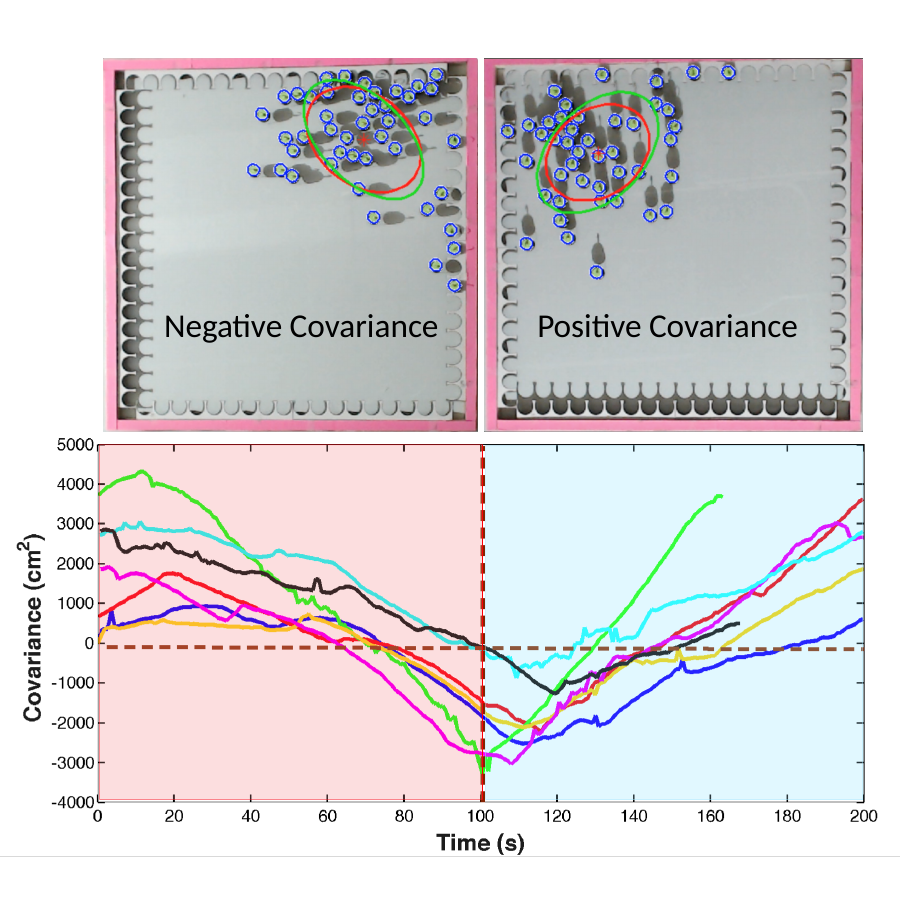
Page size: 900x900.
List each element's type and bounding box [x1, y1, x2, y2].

picture [0, 58, 900, 857]
